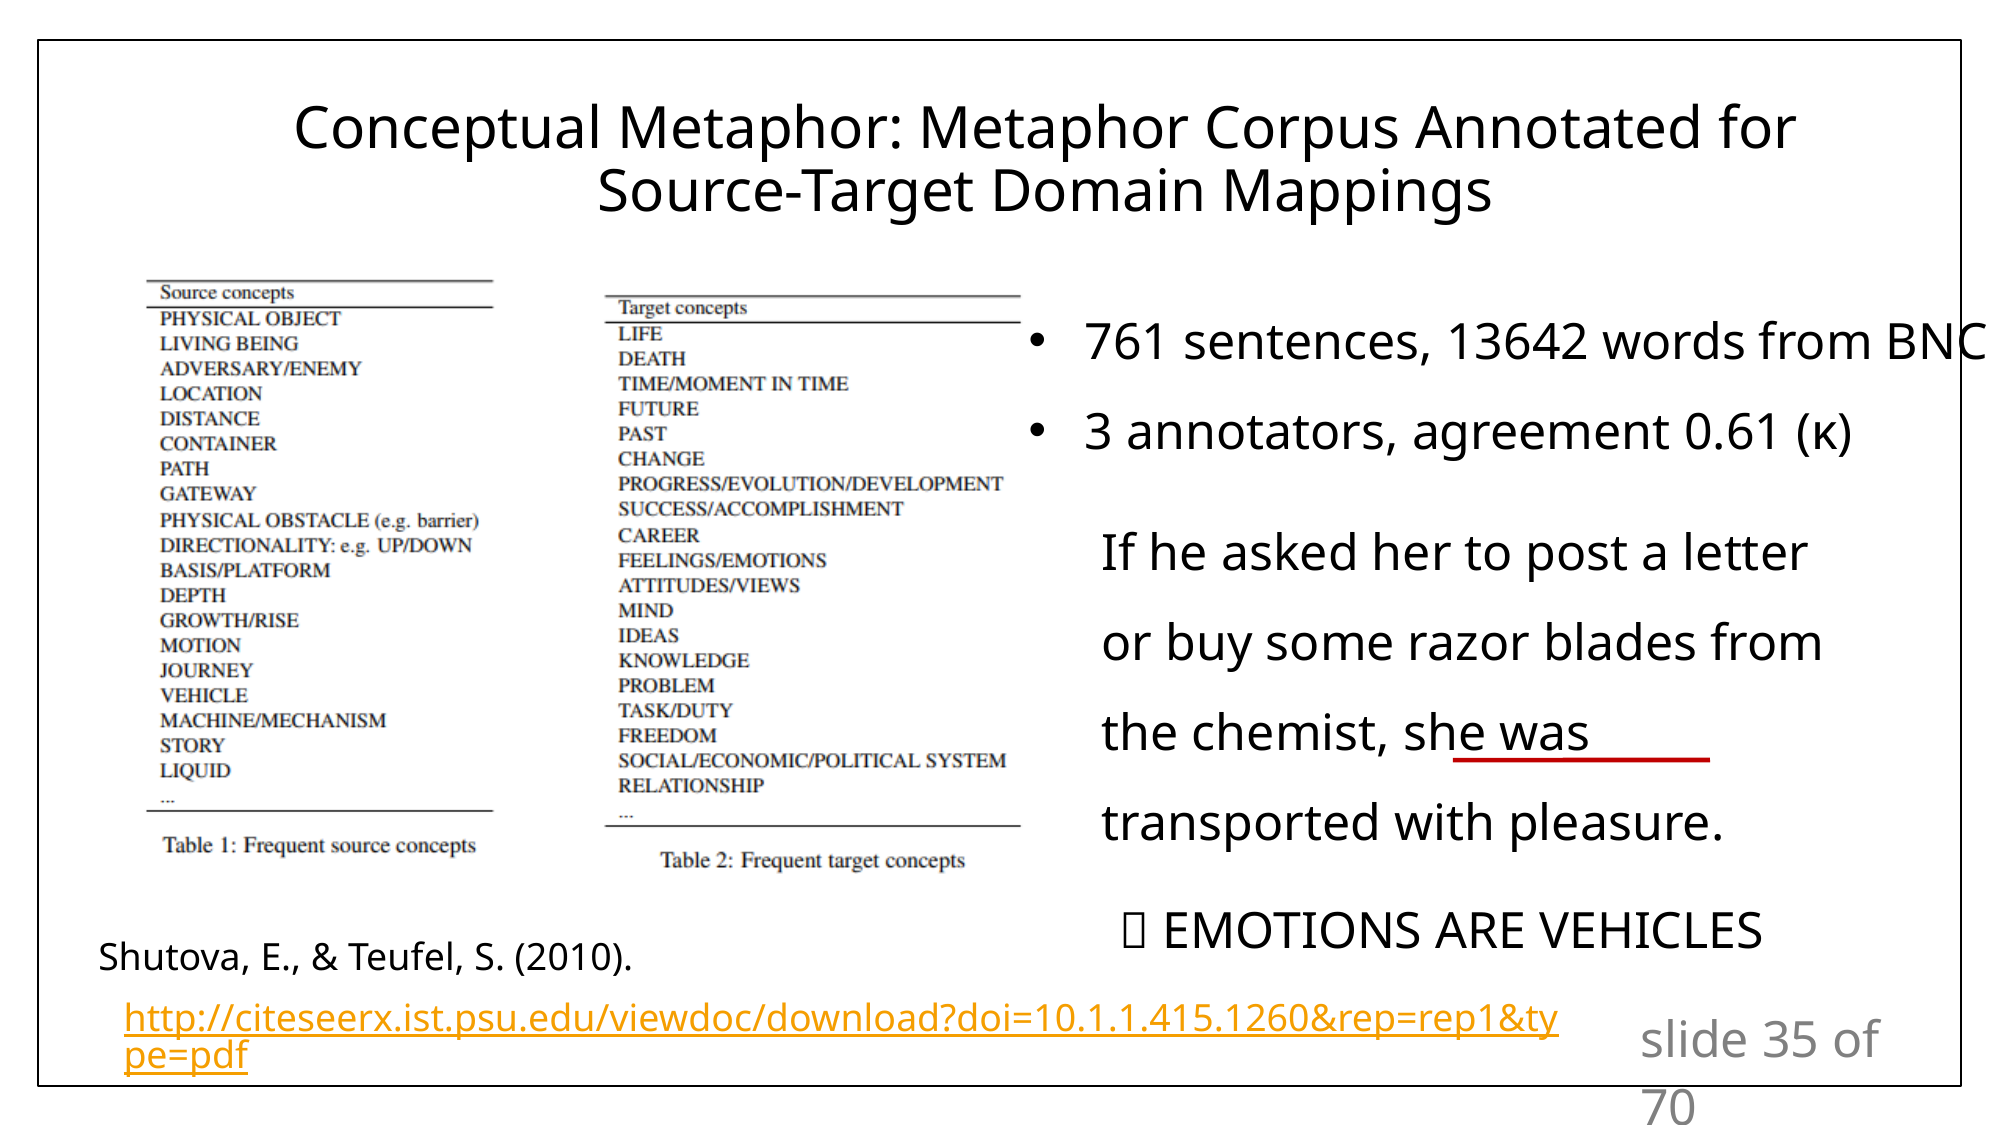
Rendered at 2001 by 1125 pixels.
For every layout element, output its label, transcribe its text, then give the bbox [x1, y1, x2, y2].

picture [128, 248, 524, 873]
text_box  EMOTIONS ARE VEHICLES [1105, 861, 1779, 967]
title Conceptual Metaphor: Metaphor Corpus Annotated for Source-Target Domain Mappings [178, 49, 1913, 273]
text_box http://citeseerx.ist.psu.edu/viewdoc/download?doi=10.1.1.415.1260&rep=rep1&type=pdf [108, 986, 1582, 1053]
text_box If he asked her to post a letter or buy some razor blades from the chemist, she was transported with pleasure. [1086, 483, 1854, 858]
text_box 761 sentences, 13642 words from BNC 3 annotators, agreement 0.61 (κ) [1047, 272, 2000, 467]
picture [592, 271, 1046, 900]
text_box Shutova, E., & Teufel, S. (2010). [83, 925, 658, 986]
